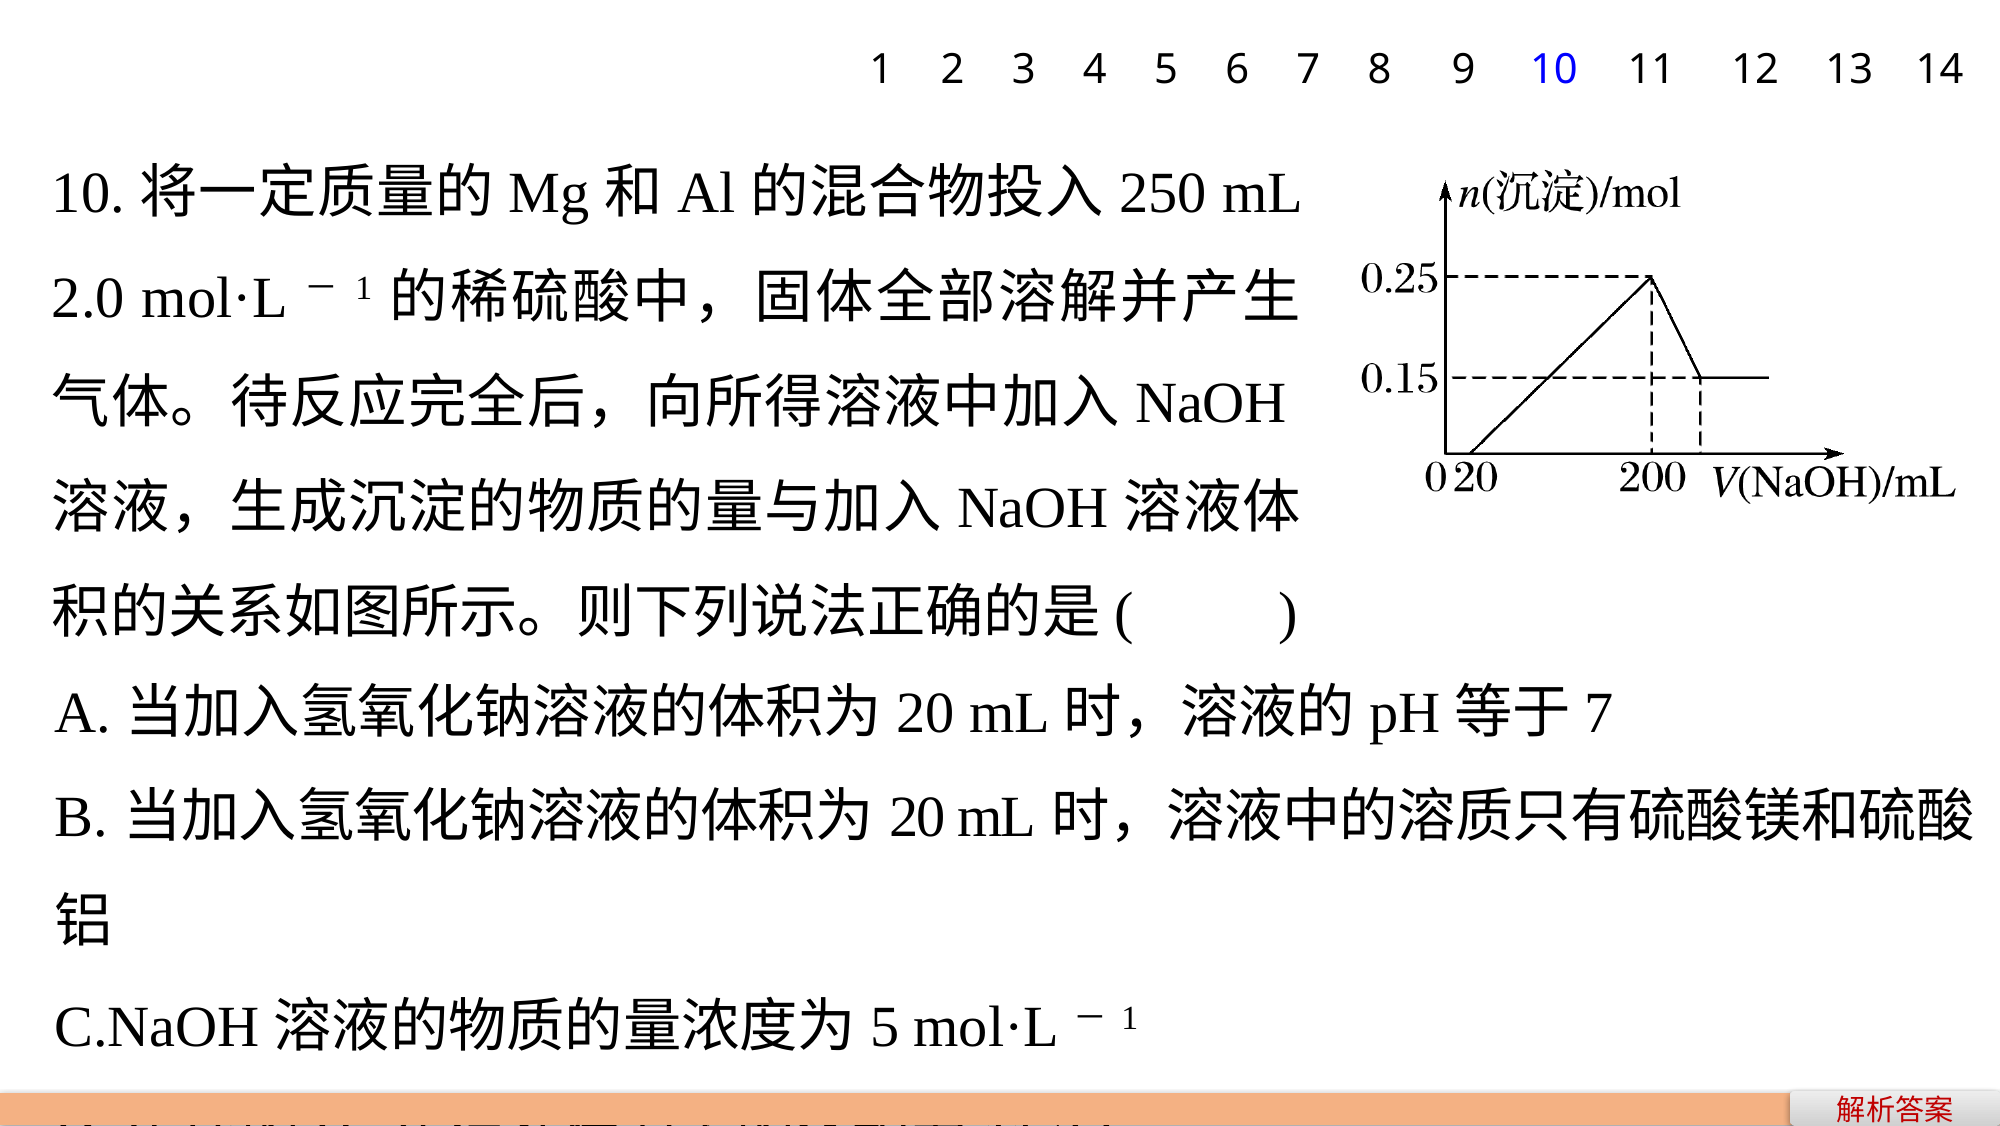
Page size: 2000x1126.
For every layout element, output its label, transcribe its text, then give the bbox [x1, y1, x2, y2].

text_box A.当加入氢氧化钠溶液的体积为20 mL时，溶液的pH等于7 B.当加入氢氧化钠溶液的体积为20 mL时，溶液中的溶质只有硫酸镁和硫酸铝 C.NaOH溶液的物质的量浓度为5 mol·L－1 D.生成的H2在标准状况下的体积为11.2 L [39, 631, 1988, 1091]
text_box 6 [1210, 19, 1270, 114]
text_box 2 [925, 19, 985, 114]
text_box 3 [996, 19, 1056, 114]
text_box 12 [1707, 19, 1800, 114]
text_box 1 [854, 19, 914, 114]
text_box 9 [1423, 19, 1496, 114]
text_box 14 [1905, 19, 1984, 114]
text_box 解析答案 [1788, 1089, 2000, 1126]
text_box 4 [1067, 19, 1127, 114]
text_box 8 [1352, 19, 1412, 114]
text_box 11 [1610, 19, 1696, 114]
text_box 7 [1281, 19, 1341, 114]
text_box 5 [1139, 19, 1199, 114]
text_box 13 [1811, 19, 1894, 114]
text_box 10.将一定质量的Mg和Al的混合物投入250 mL 2.0 mol·L－1的稀硫酸中，固体全部溶解并产生气体。待反应完全后，向所得溶液中加入NaOH溶液，生成沉淀的物质的量与加入NaOH溶液体积的关系如图所示。则下列说法正确的是( ) [37, 111, 1316, 652]
picture [1350, 153, 1968, 522]
text_box 10 [1507, 19, 1599, 114]
text_box [0, 1092, 1787, 1126]
